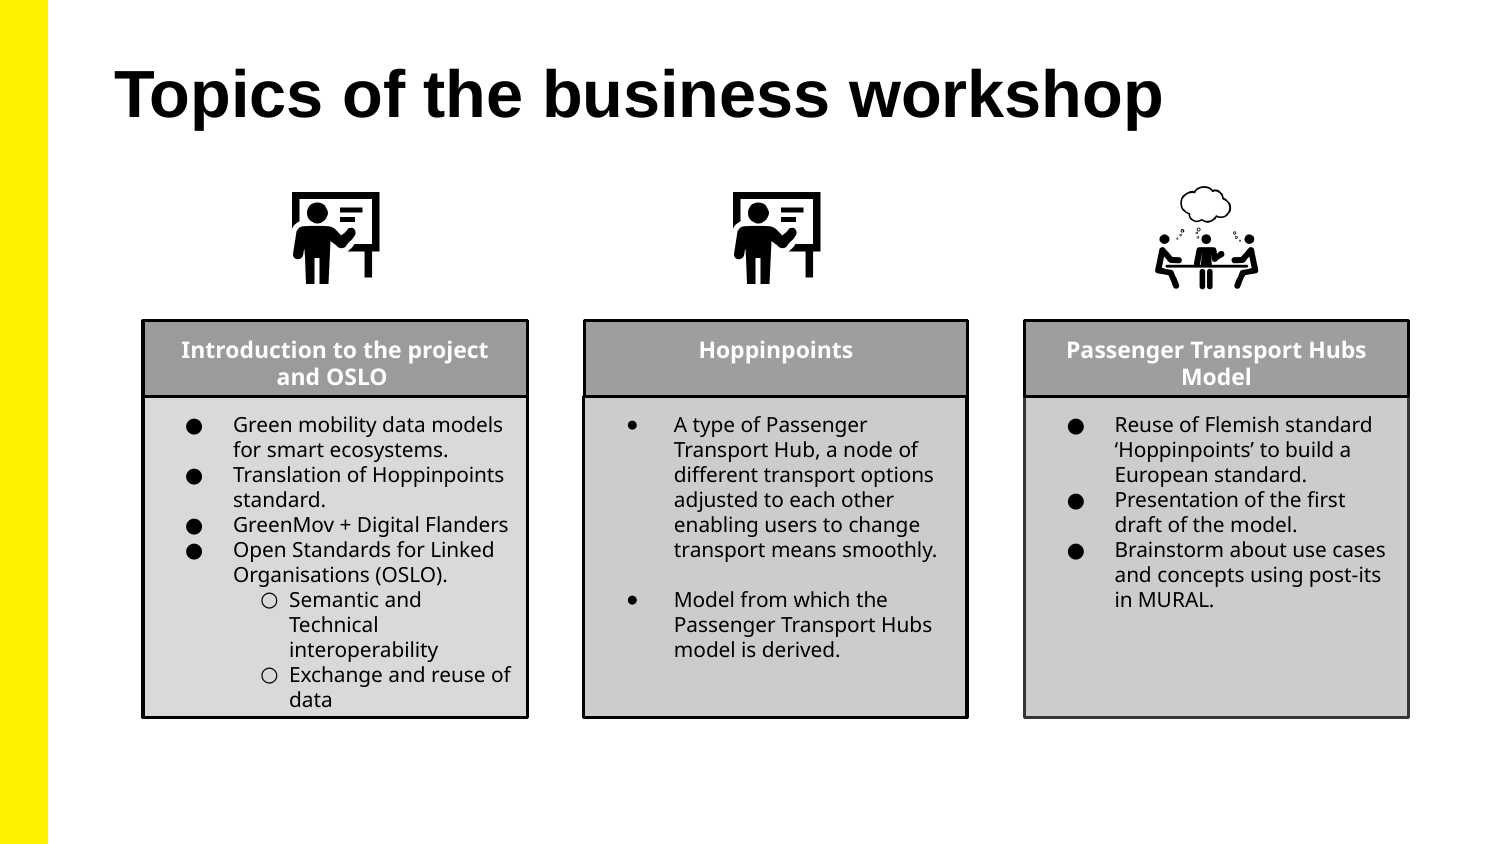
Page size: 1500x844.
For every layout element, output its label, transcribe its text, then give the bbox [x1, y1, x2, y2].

text_box Topics of the business workshop [103, 44, 1397, 167]
text_box Introduction to the project and OSLO [143, 320, 528, 397]
text_box A type of Passenger Transport Hub, a node of different transport options adjusted to each other enabling users to change transport means smoothly. Model from which the Passenger Transport Hubs model is derived. [583, 396, 967, 718]
picture [722, 184, 830, 292]
text_box Green mobility data models for smart ecosystems. Translation of Hoppinpoints standard. GreenMov + Digital Flanders Open Standards for Linked Organisations (OSLO). Semantic and Technical interoperability Exchange and reuse of data [143, 397, 528, 718]
text_box Passenger Transport Hubs Model [1024, 320, 1409, 397]
picture [281, 184, 389, 292]
text_box Hoppinpoints [584, 320, 968, 397]
picture [1152, 184, 1260, 292]
text_box Reuse of Flemish standard ‘Hoppinpoints’ to build a European standard. Presentation of the first draft of the model. Brainstorm about use cases and concepts using post-its in MURAL. [1024, 397, 1409, 718]
